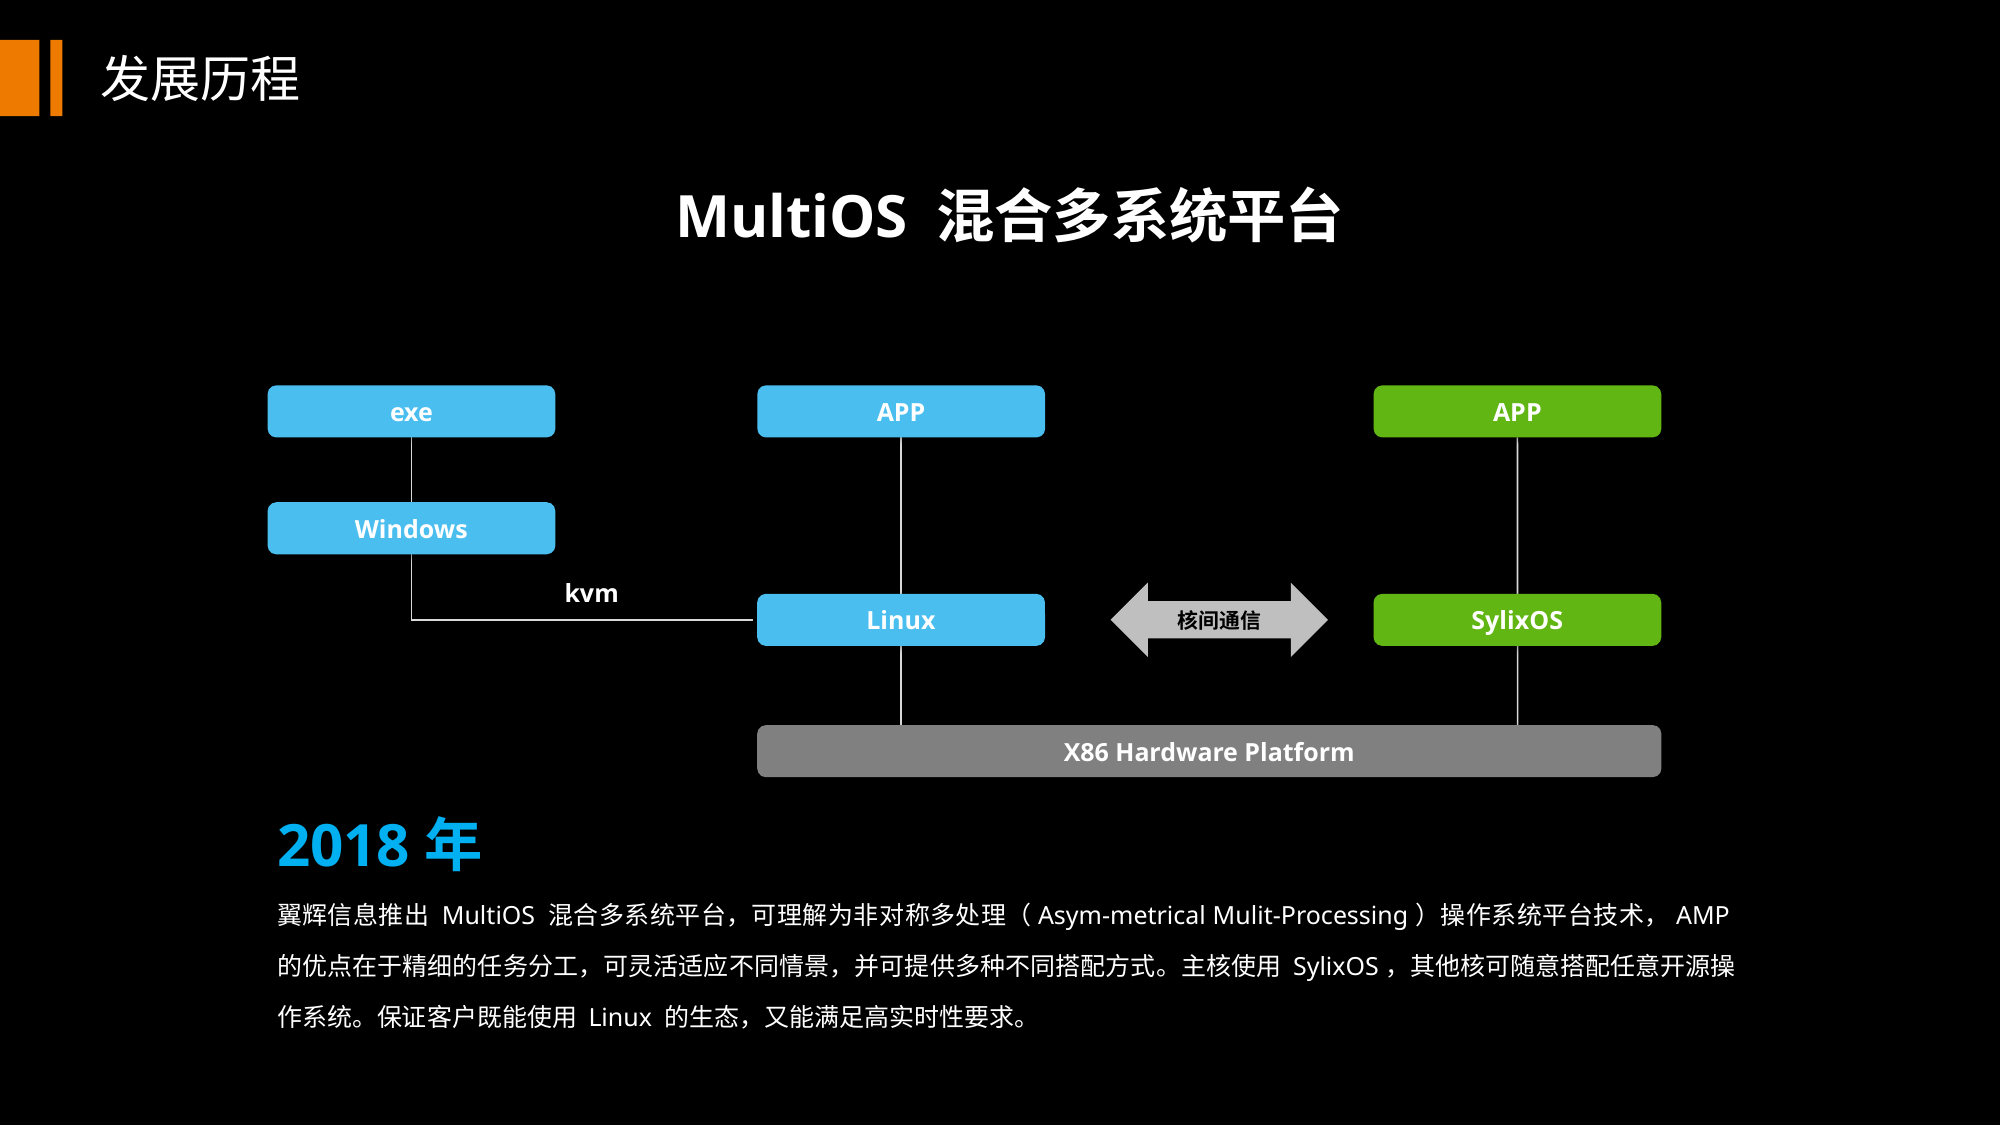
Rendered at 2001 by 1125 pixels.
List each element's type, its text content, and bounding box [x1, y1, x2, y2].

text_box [0, 39, 317, 117]
text_box 翼辉信息推出 MultiOS 混合多系统平台，可理解为非对称多处理（Asym-metrical Mulit-Processing）操作系统平台技术，AMP的优点在于精细的任务分工，可灵活适应不同情景，并可提供多种不同搭配方式。主核使用 SylixOS，其他核可随意搭配任意开源操作系统。保证客户既能使用 Linux 的生态，又能满足高实时性要求。 [262, 871, 1751, 1039]
text_box MultiOS 混合多系统平台 [645, 177, 1374, 251]
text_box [267, 385, 1662, 778]
text_box 2018年 [262, 779, 1315, 871]
